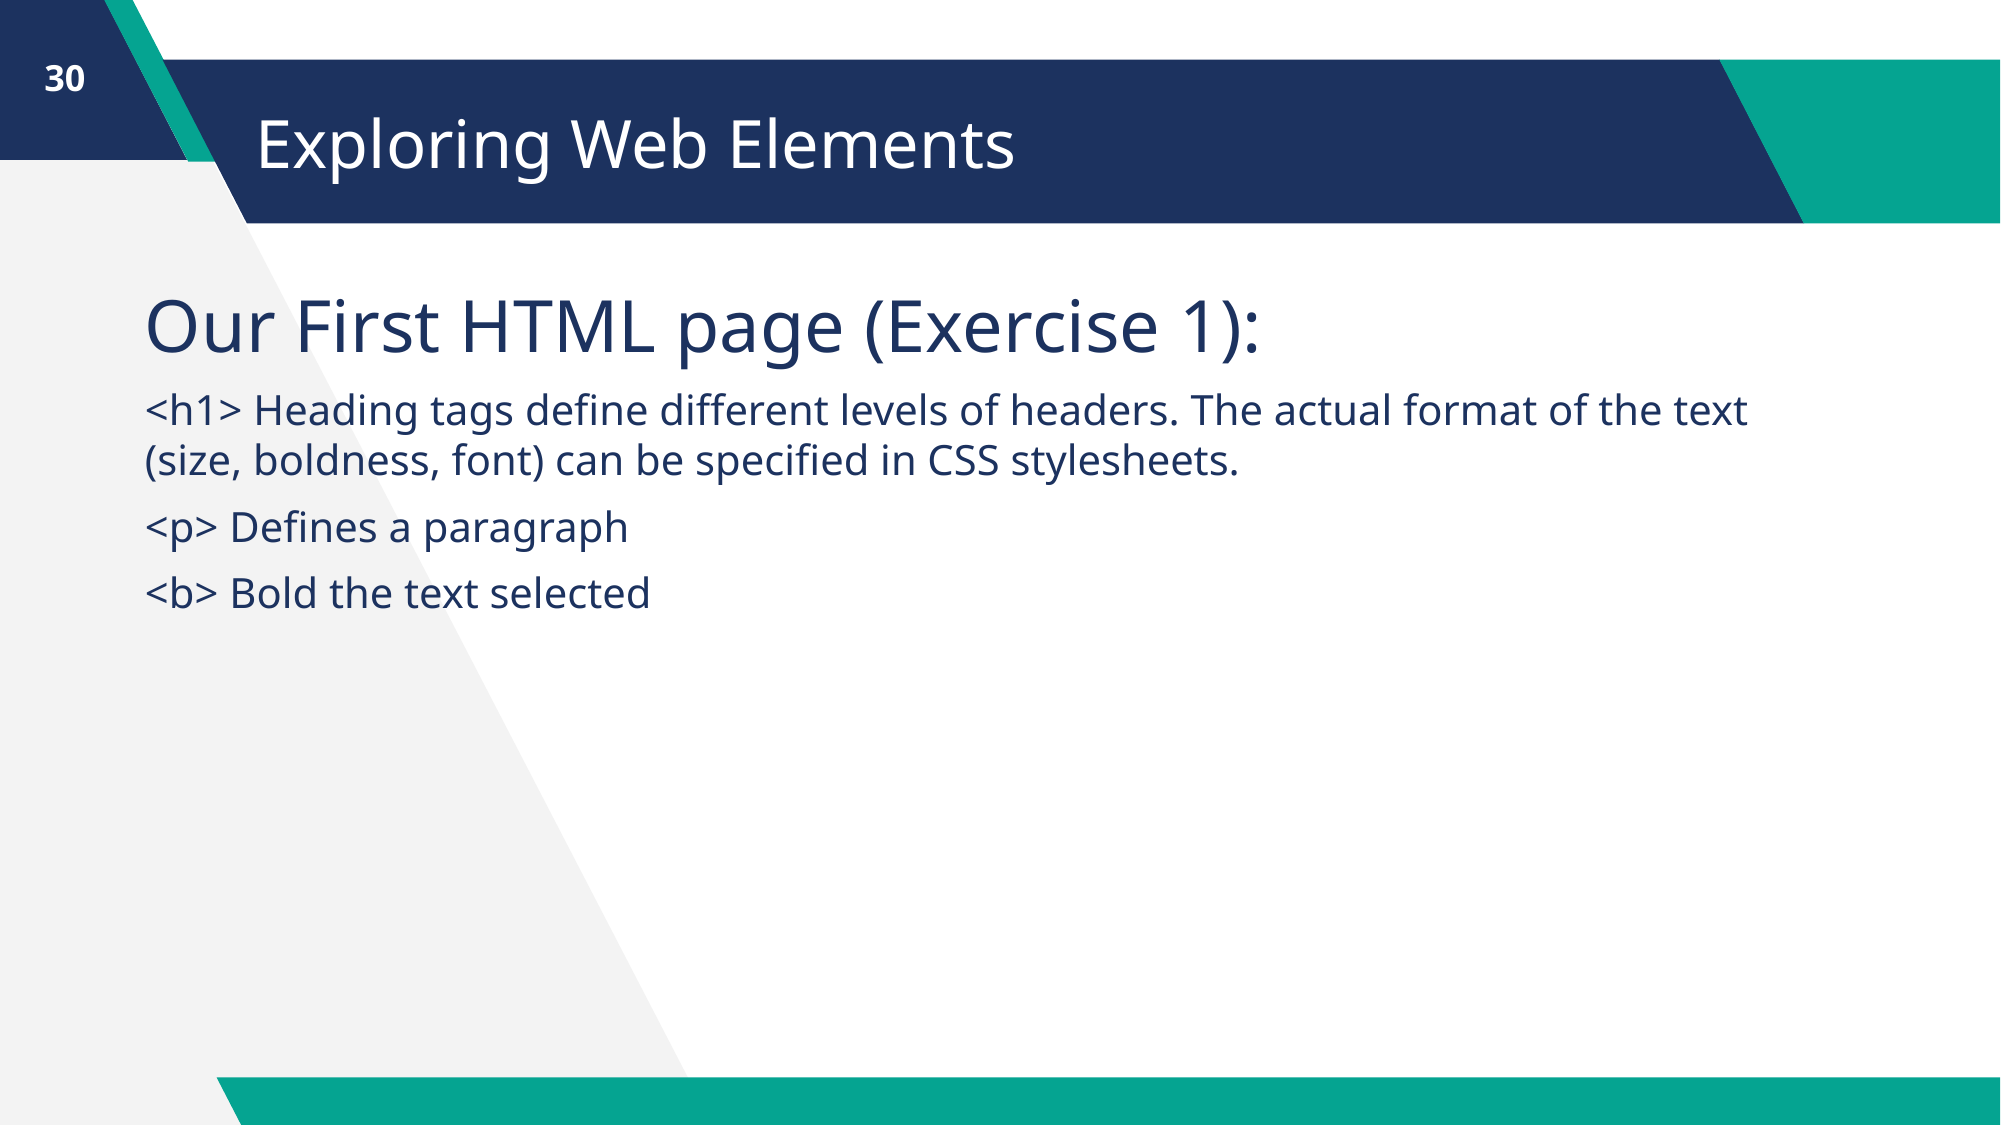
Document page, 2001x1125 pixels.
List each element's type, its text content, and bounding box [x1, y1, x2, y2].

title Exploring Web Elements [240, 59, 1898, 224]
slide_number ‹#› [0, 0, 131, 160]
list Our First HTML page (Exercise 1): <h1> Heading tags define different levels of headers. The actual format of the text (size, boldness, font) can be specified in CSS stylesheets. <p> Defines a paragraph <b> Bold the text selected [130, 265, 1839, 1040]
